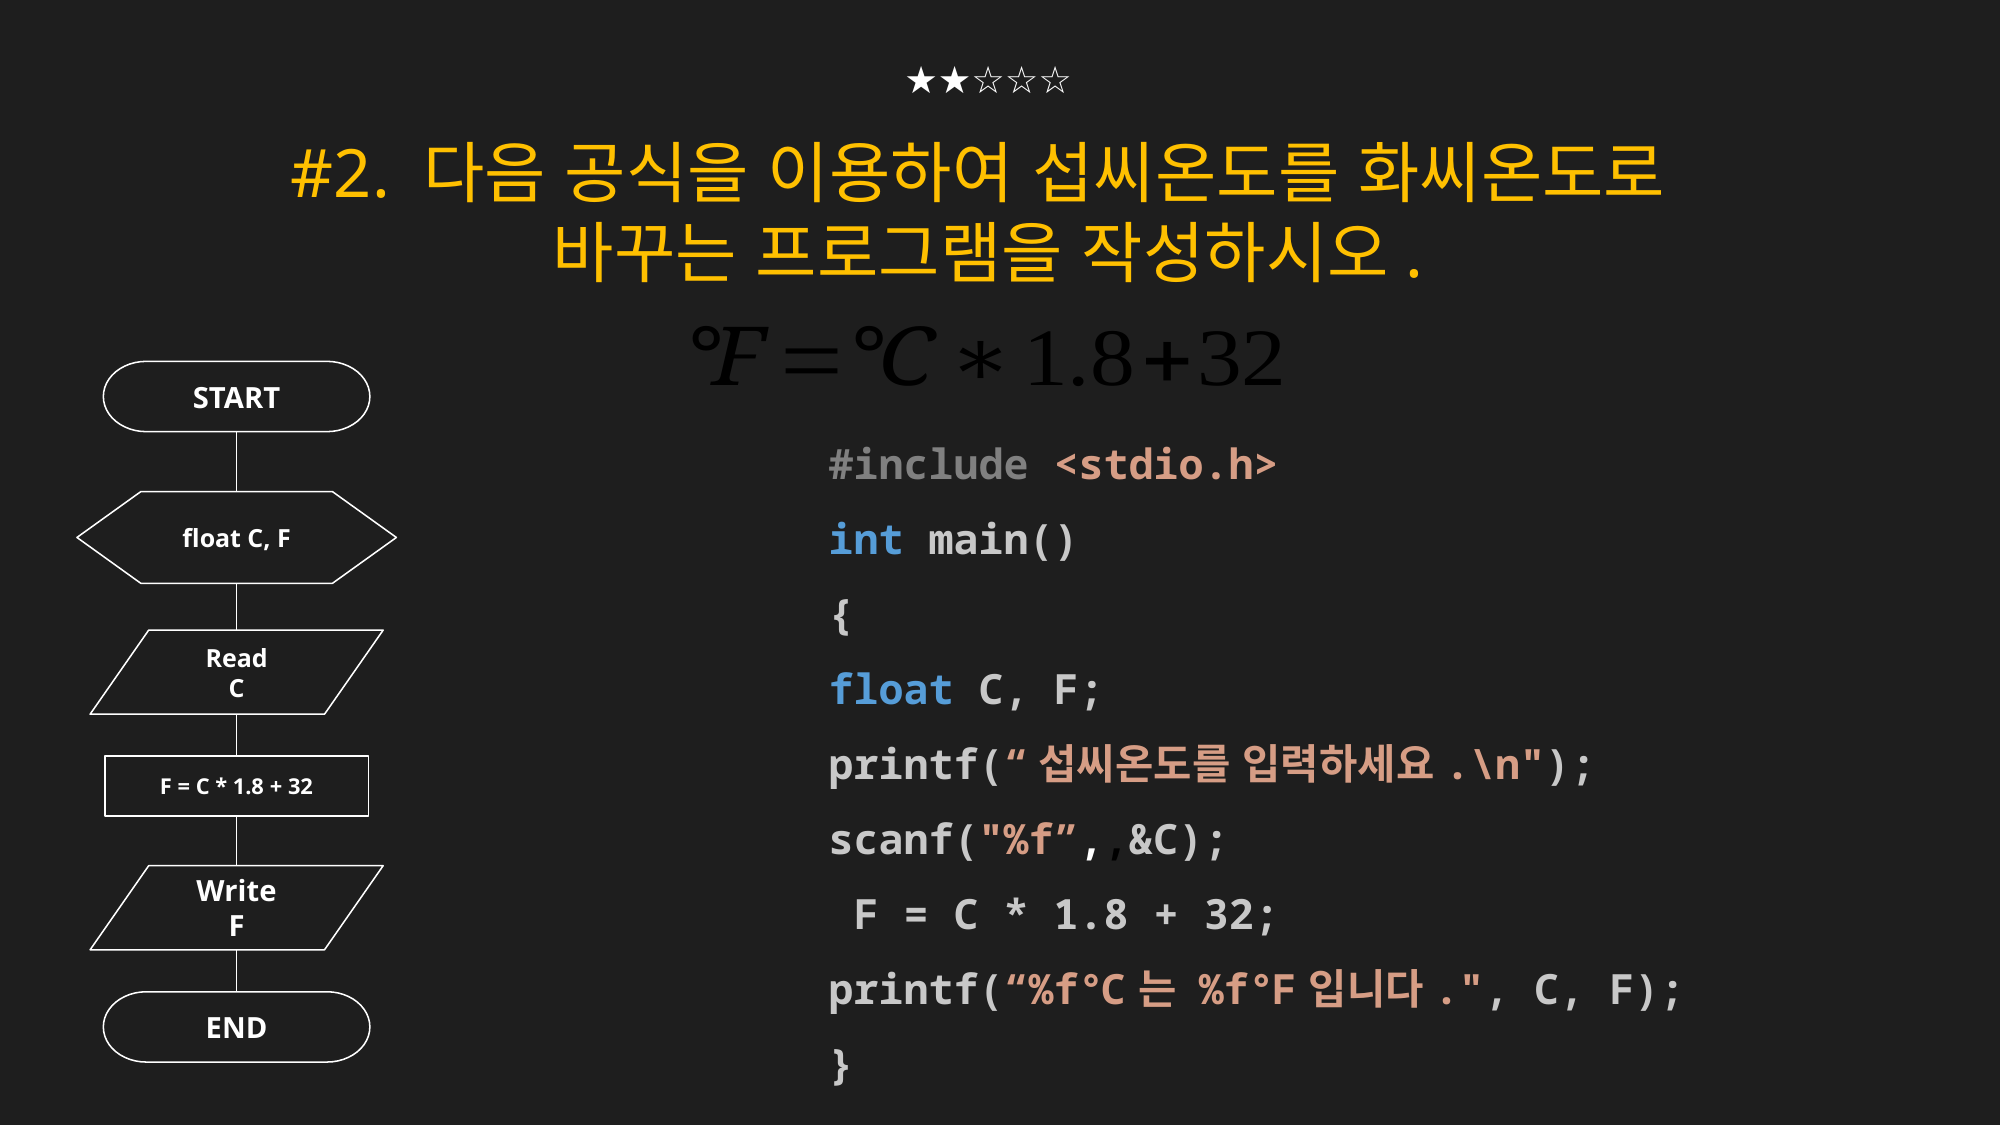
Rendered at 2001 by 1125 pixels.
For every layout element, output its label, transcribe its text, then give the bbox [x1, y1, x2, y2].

text_box F = C * 1.8 + 32 [104, 755, 236, 816]
text_box Write F [237, 865, 384, 950]
text_box Write F [90, 865, 236, 950]
text_box Read C [90, 630, 236, 715]
text_box ★★☆☆☆ [889, 48, 1087, 109]
text_box END [103, 991, 370, 1063]
text_box F = C * 1.8 + 32 [237, 755, 369, 816]
text_box #include <stdio.h> int main() { float C, F; printf(“섭씨온도를 입력하세요.\n"); scanf("%f”,,&C); F = C * 1.8 + 32; printf(“%f℃는 %f℉입니다.", C, F); } [813, 405, 1816, 1096]
text_box START [103, 361, 370, 432]
text_box Read C [237, 630, 384, 715]
text_box float C, F [76, 491, 236, 584]
text_box #2. 다음 공식을 이용하여 섭씨온도를 화씨온도로 바꾸는 프로그램을 작성하시오. [276, 123, 1701, 298]
text_box float C, F [237, 491, 397, 584]
